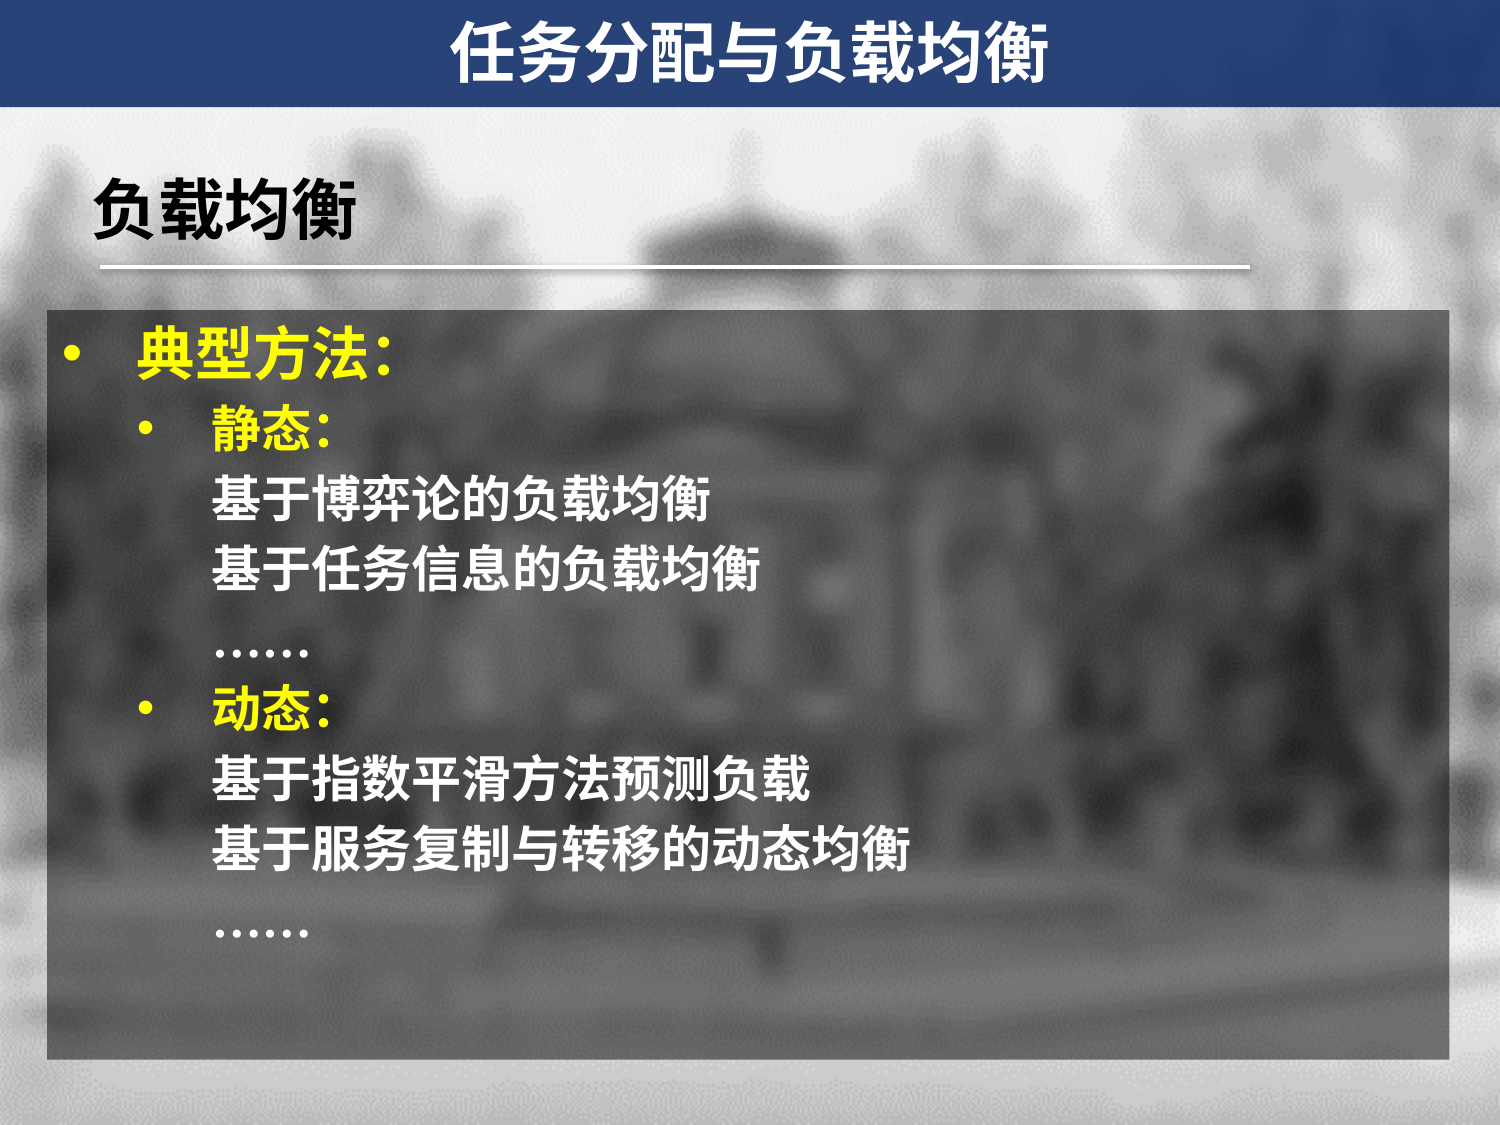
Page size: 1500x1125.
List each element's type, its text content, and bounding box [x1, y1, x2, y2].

text_box 典型方法： 静态： 基于博弈论的负载均衡 基于任务信息的负载均衡 …… 动态： 基于指数平滑方法预测负载 基于服务复制与转移的动态均衡 …… [47, 310, 1450, 1060]
text_box 任务分配与负载均衡 [0, 0, 1500, 109]
text_box 负载均衡 [76, 160, 1377, 256]
picture [0, 109, 1500, 1125]
